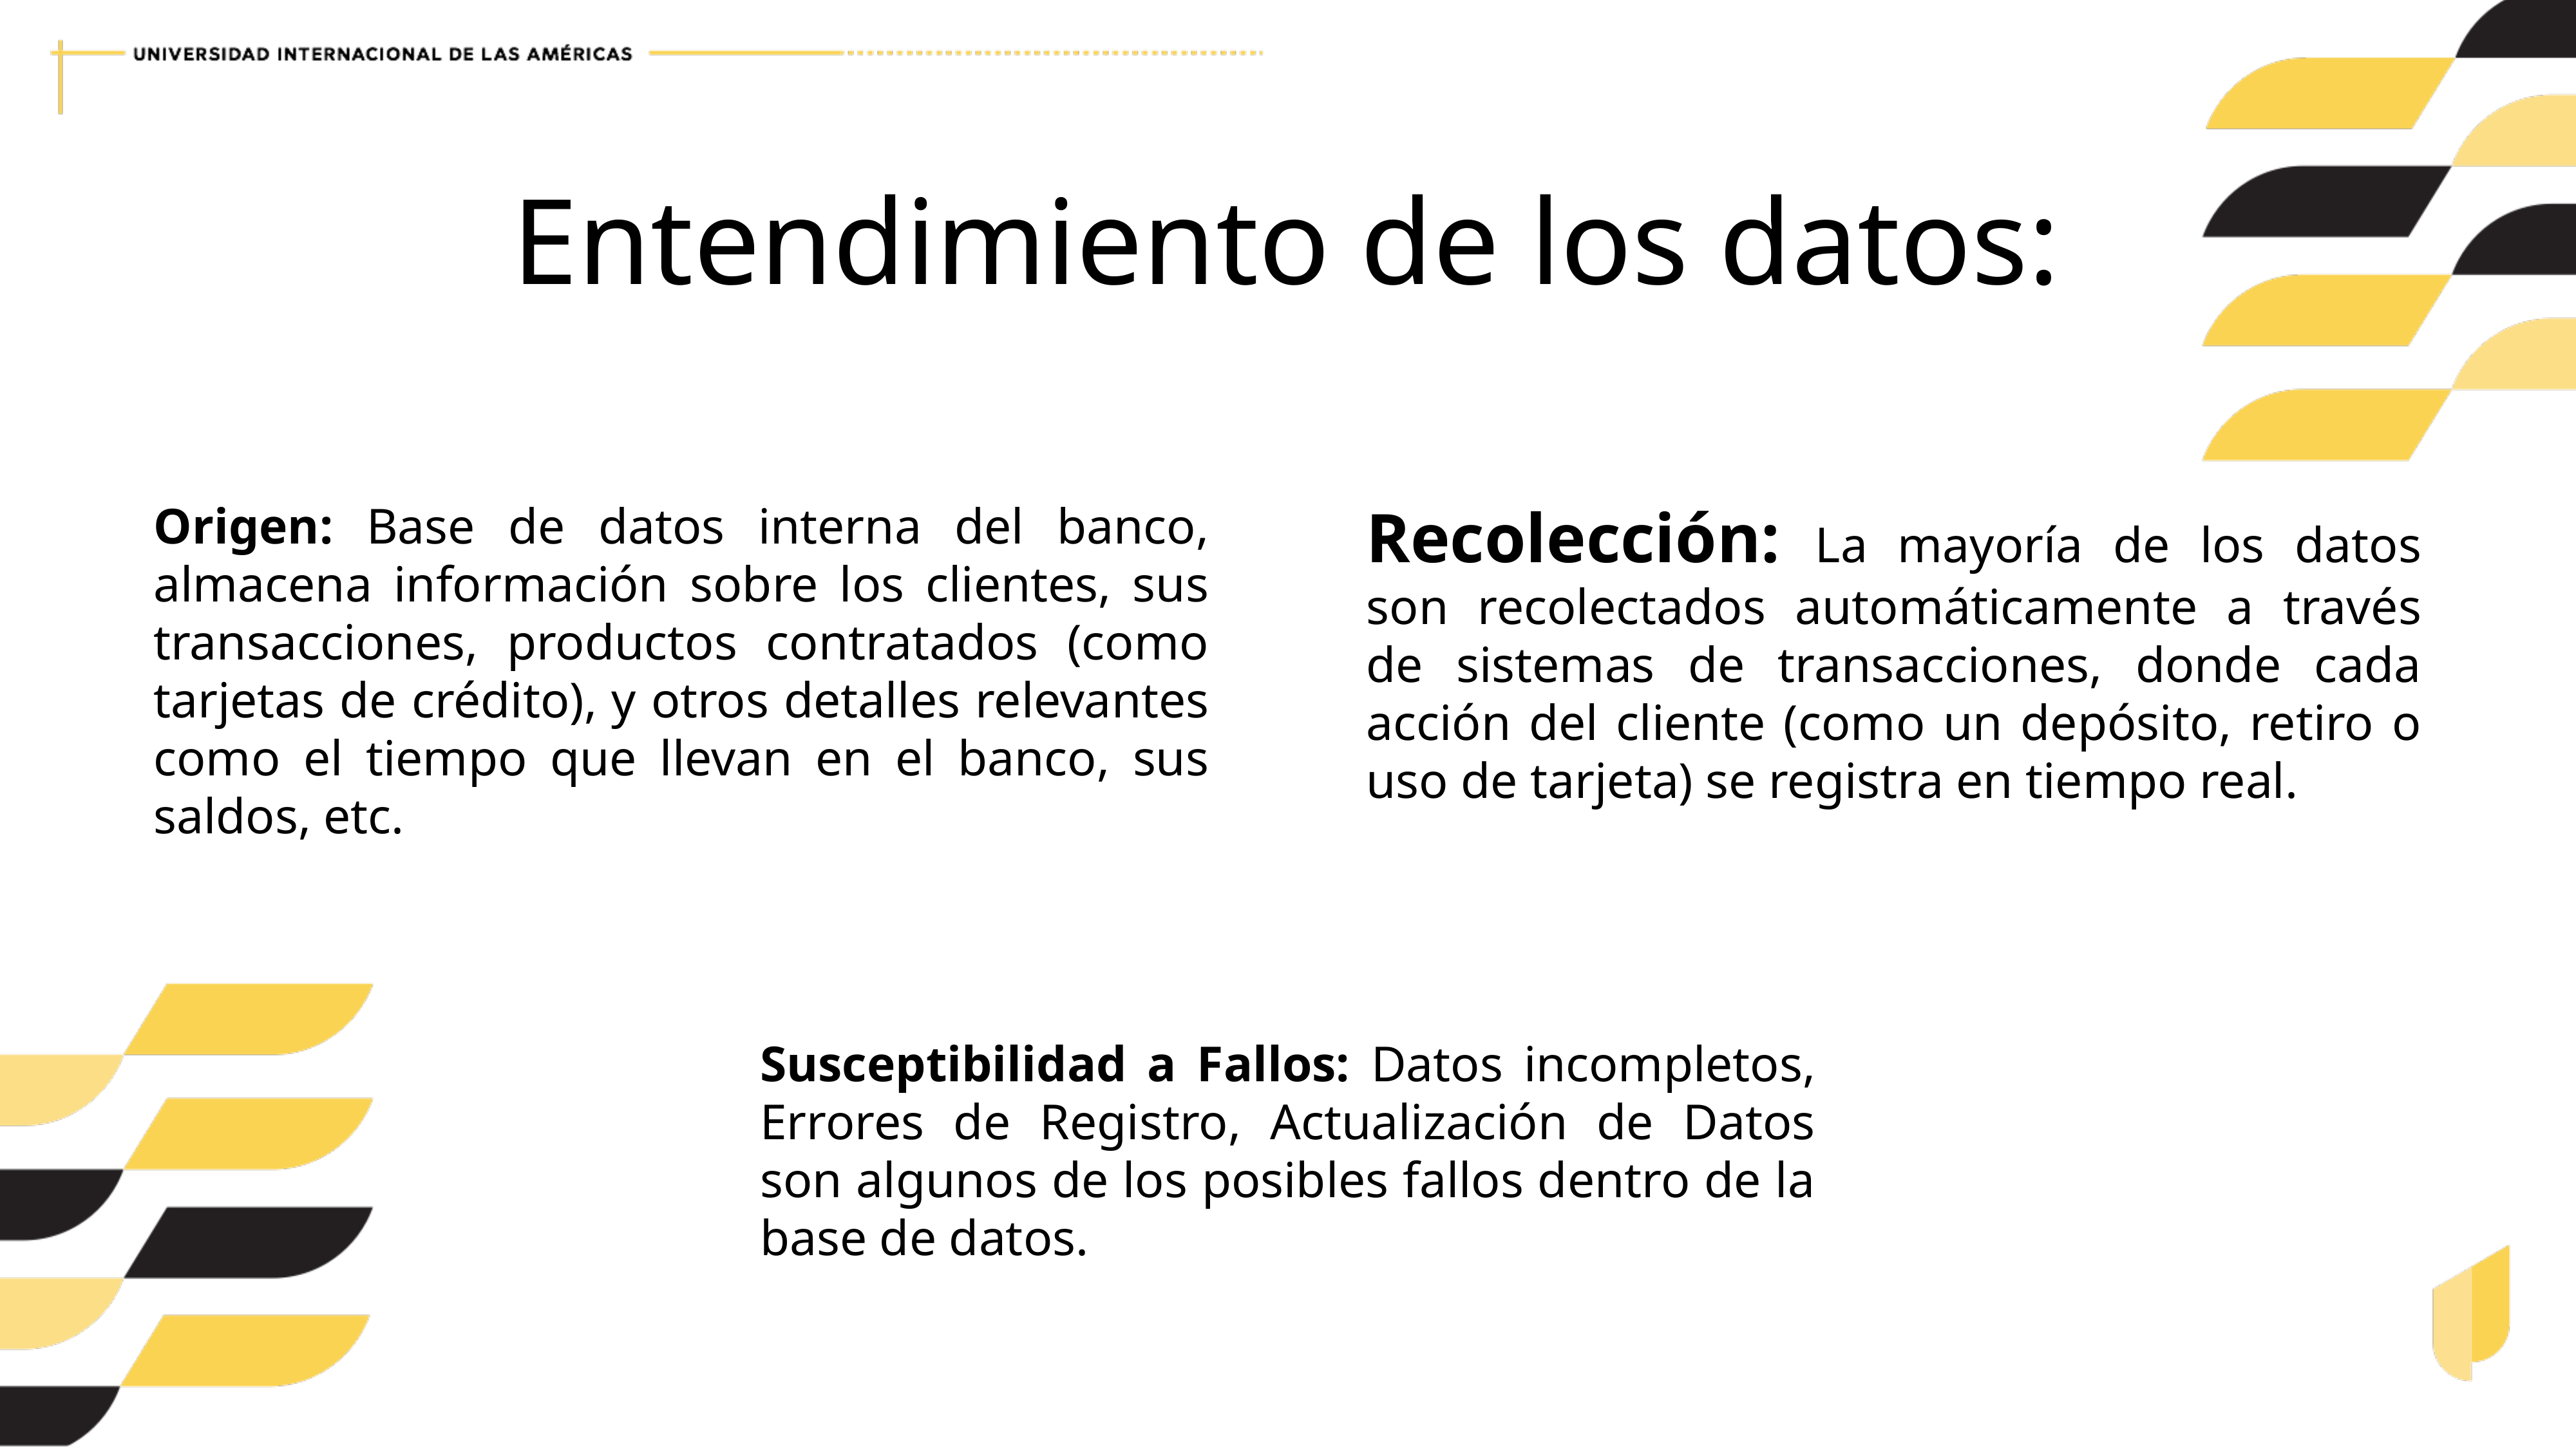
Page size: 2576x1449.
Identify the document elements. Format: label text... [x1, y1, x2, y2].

picture [0, 0, 2576, 1449]
list Entendimiento de los datos: [506, 53, 2070, 421]
text_box Origen: Base de datos interna del banco, almacena información sobre los clientes, sus transacciones, productos contratados (como tarjetas de crédito), y otros detalles relevantes como el tiempo que llevan en el banco, sus saldos, etc. [148, 490, 1215, 770]
text_box Recolección: La mayoría de los datos son recolectados automáticamente a través de sistemas de transacciones, donde cada acción del cliente (como un depósito, retiro o uso de tarjeta) se registra en tiempo real. [1361, 490, 2428, 857]
text_box Susceptibilidad a Fallos: Datos incompletos, Errores de Registro, Actualización de Datos son algunos de los posibles fallos dentro de la base de datos. [754, 1028, 1821, 1423]
